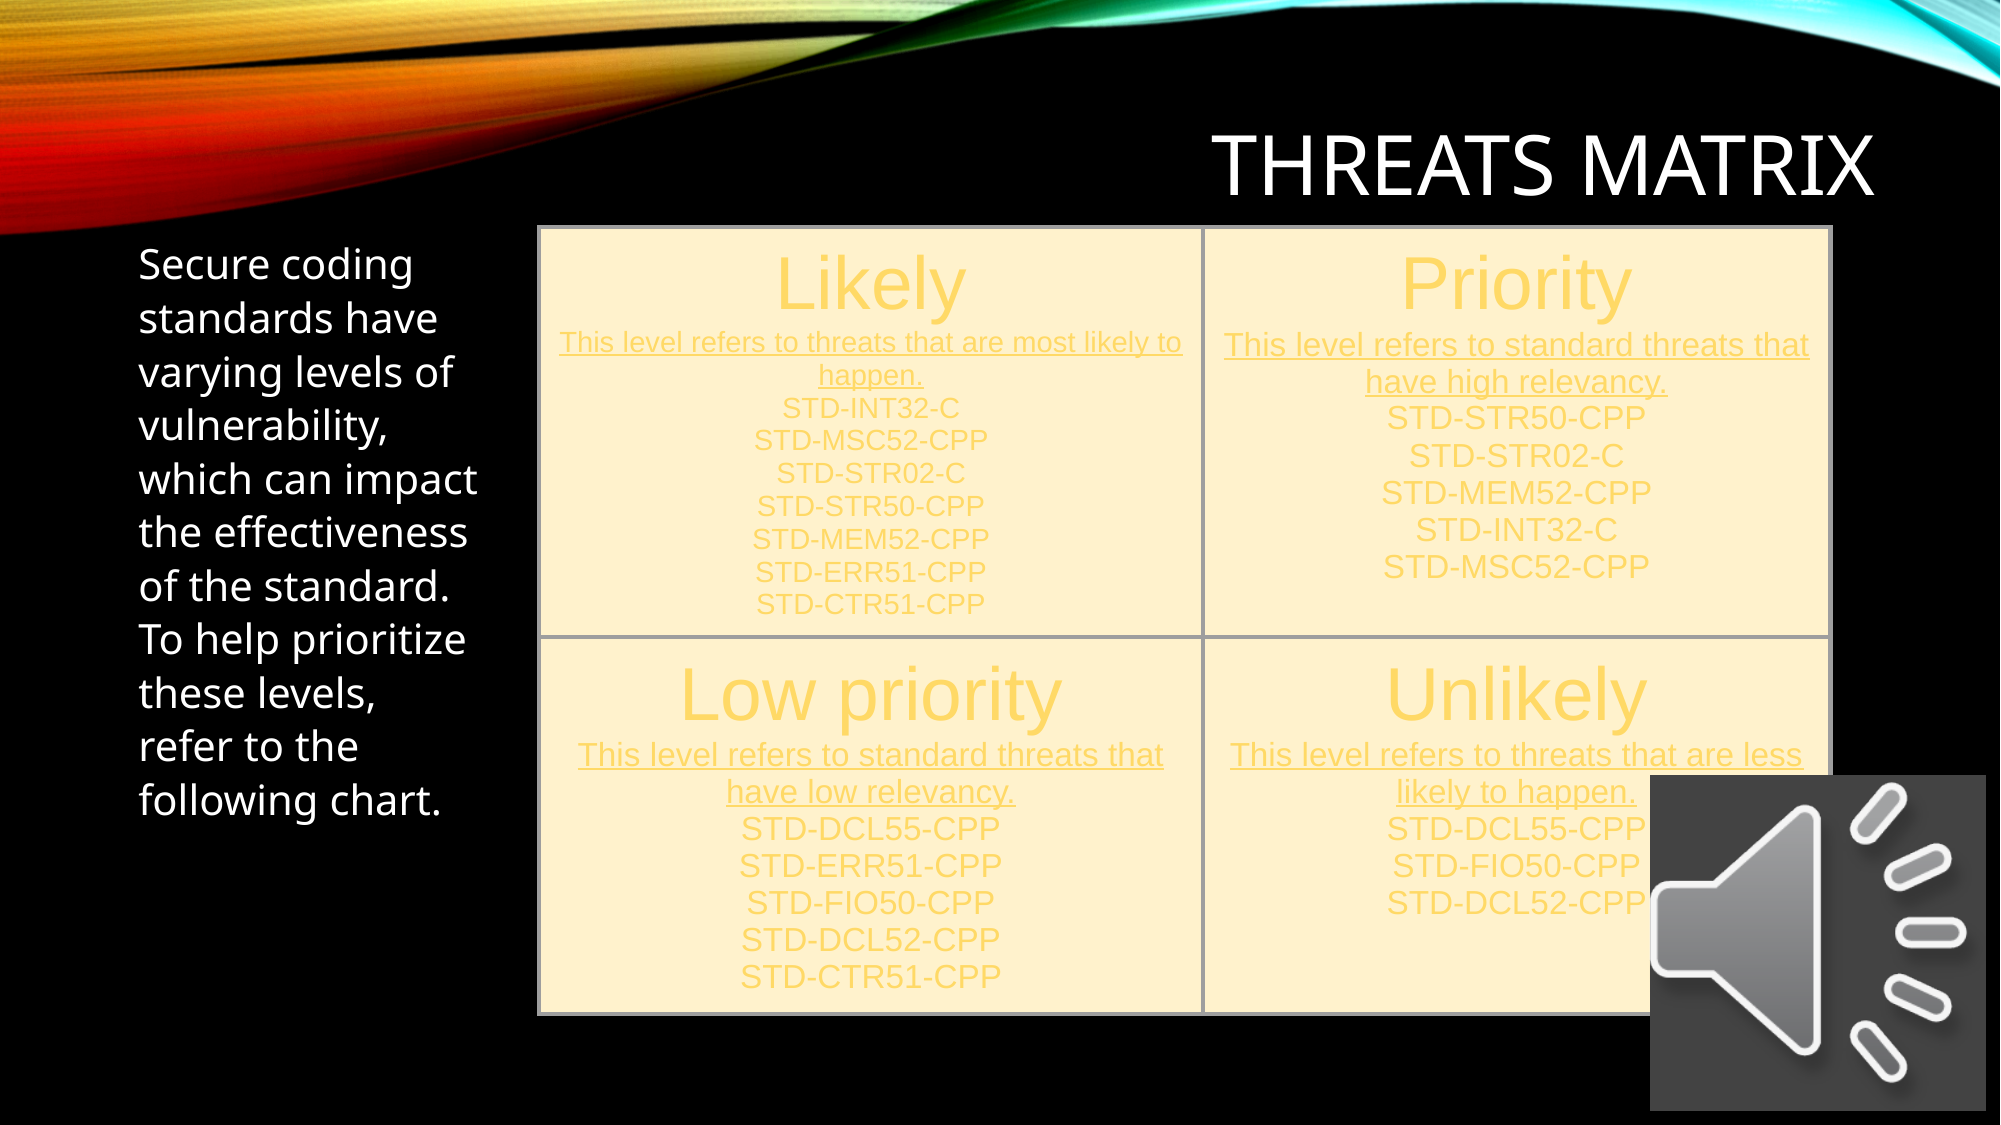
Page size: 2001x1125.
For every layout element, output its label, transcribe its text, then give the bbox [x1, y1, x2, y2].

table_cell Low priority This level refers to standard threats that have low relevancy. STD-DCL55-CPP STD-ERR51-CPP STD-FIO50-CPP STD-DCL52-CPP STD-CTR51-CPP [541, 639, 1201, 1012]
table_header Likely This level refers to threats that are most likely to happen. STD-INT32-C STD-MSC52-CPP STD-STR02-C STD-STR50-CPP STD-MEM52-CPP STD-ERR51-CPP STD-CTR51-CPP [541, 229, 1201, 635]
table_header Priority This level refers to standard threats that have high relevancy. STD-STR50-CPP STD-STR02-C STD-MEM52-CPP STD-INT32-C STD-MSC52-CPP [1205, 229, 1828, 635]
table_cell Unlikely This level refers to threats that are less likely to happen. STD-DCL55-CPP STD-FIO50-CPP STD-DCL52-CPP [1205, 639, 1828, 1012]
picture [1648, 773, 1987, 1112]
picture [0, 0, 2000, 237]
list Secure coding standards have varying levels of vulnerability, which can impact the effectiveness of the standard. To help prioritize these levels, refer to the following chart. [85, 227, 494, 888]
title THREATS MATRIX [478, 62, 1891, 275]
